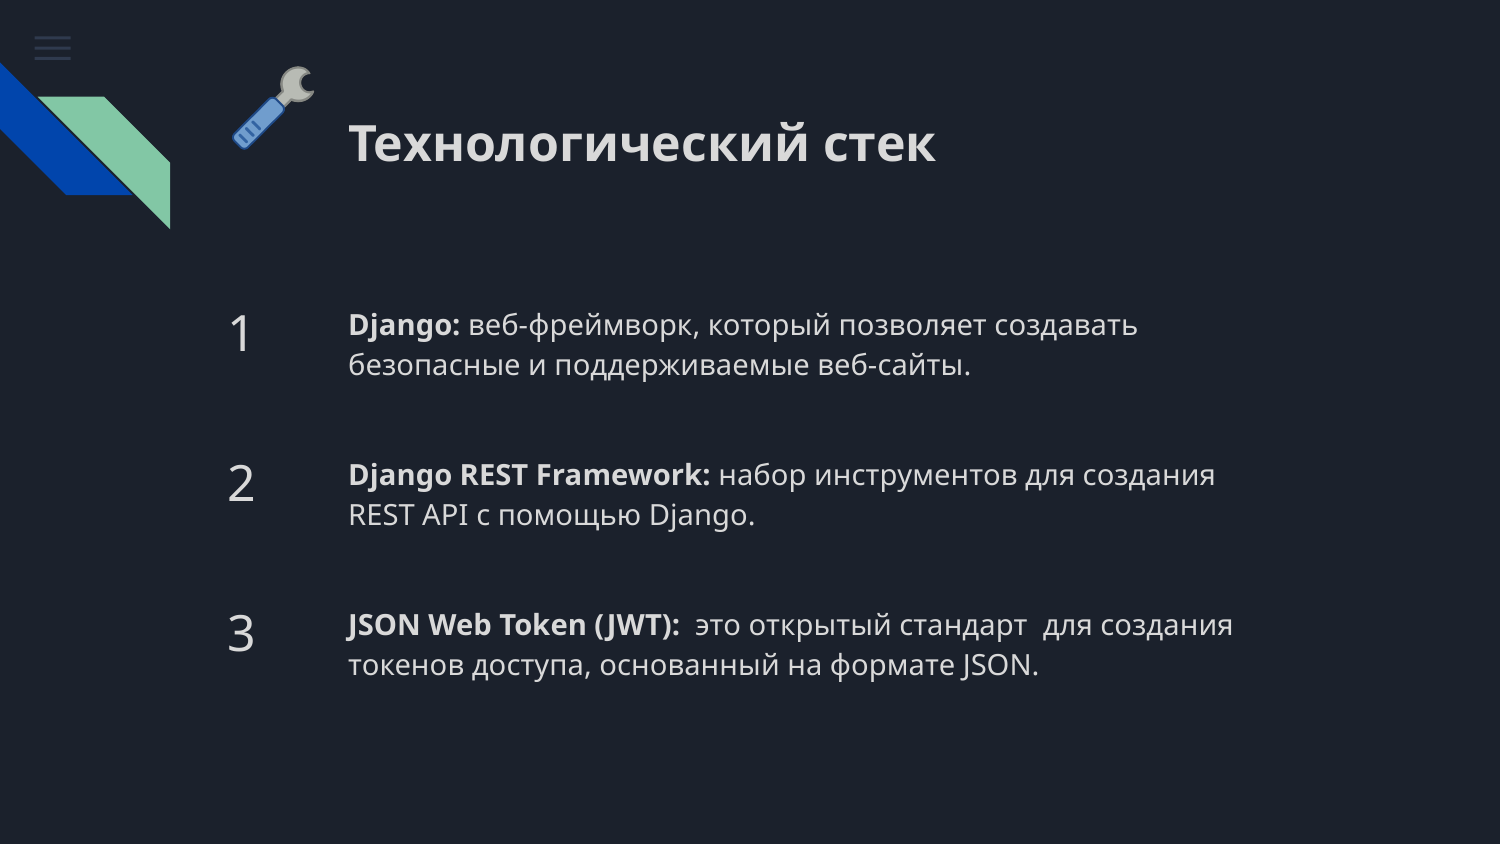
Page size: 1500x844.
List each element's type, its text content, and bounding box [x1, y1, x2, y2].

picture [230, 65, 315, 150]
text_box 3 [212, 586, 333, 719]
list JSON Web Token (JWT): это открытый стандарт для создания токенов доступа, основанный на формате JSON. [333, 586, 1298, 719]
text_box 2 [212, 436, 333, 569]
title Технологический стек [333, 66, 1488, 217]
list Django REST Framework: набор инструментов для создания REST API с помощью Django. [333, 436, 1298, 569]
list Django: веб-фреймворк, который позволяет создавать безопасные и поддерживаемые веб-сайты. [333, 286, 1298, 419]
text_box 1 [212, 286, 333, 419]
